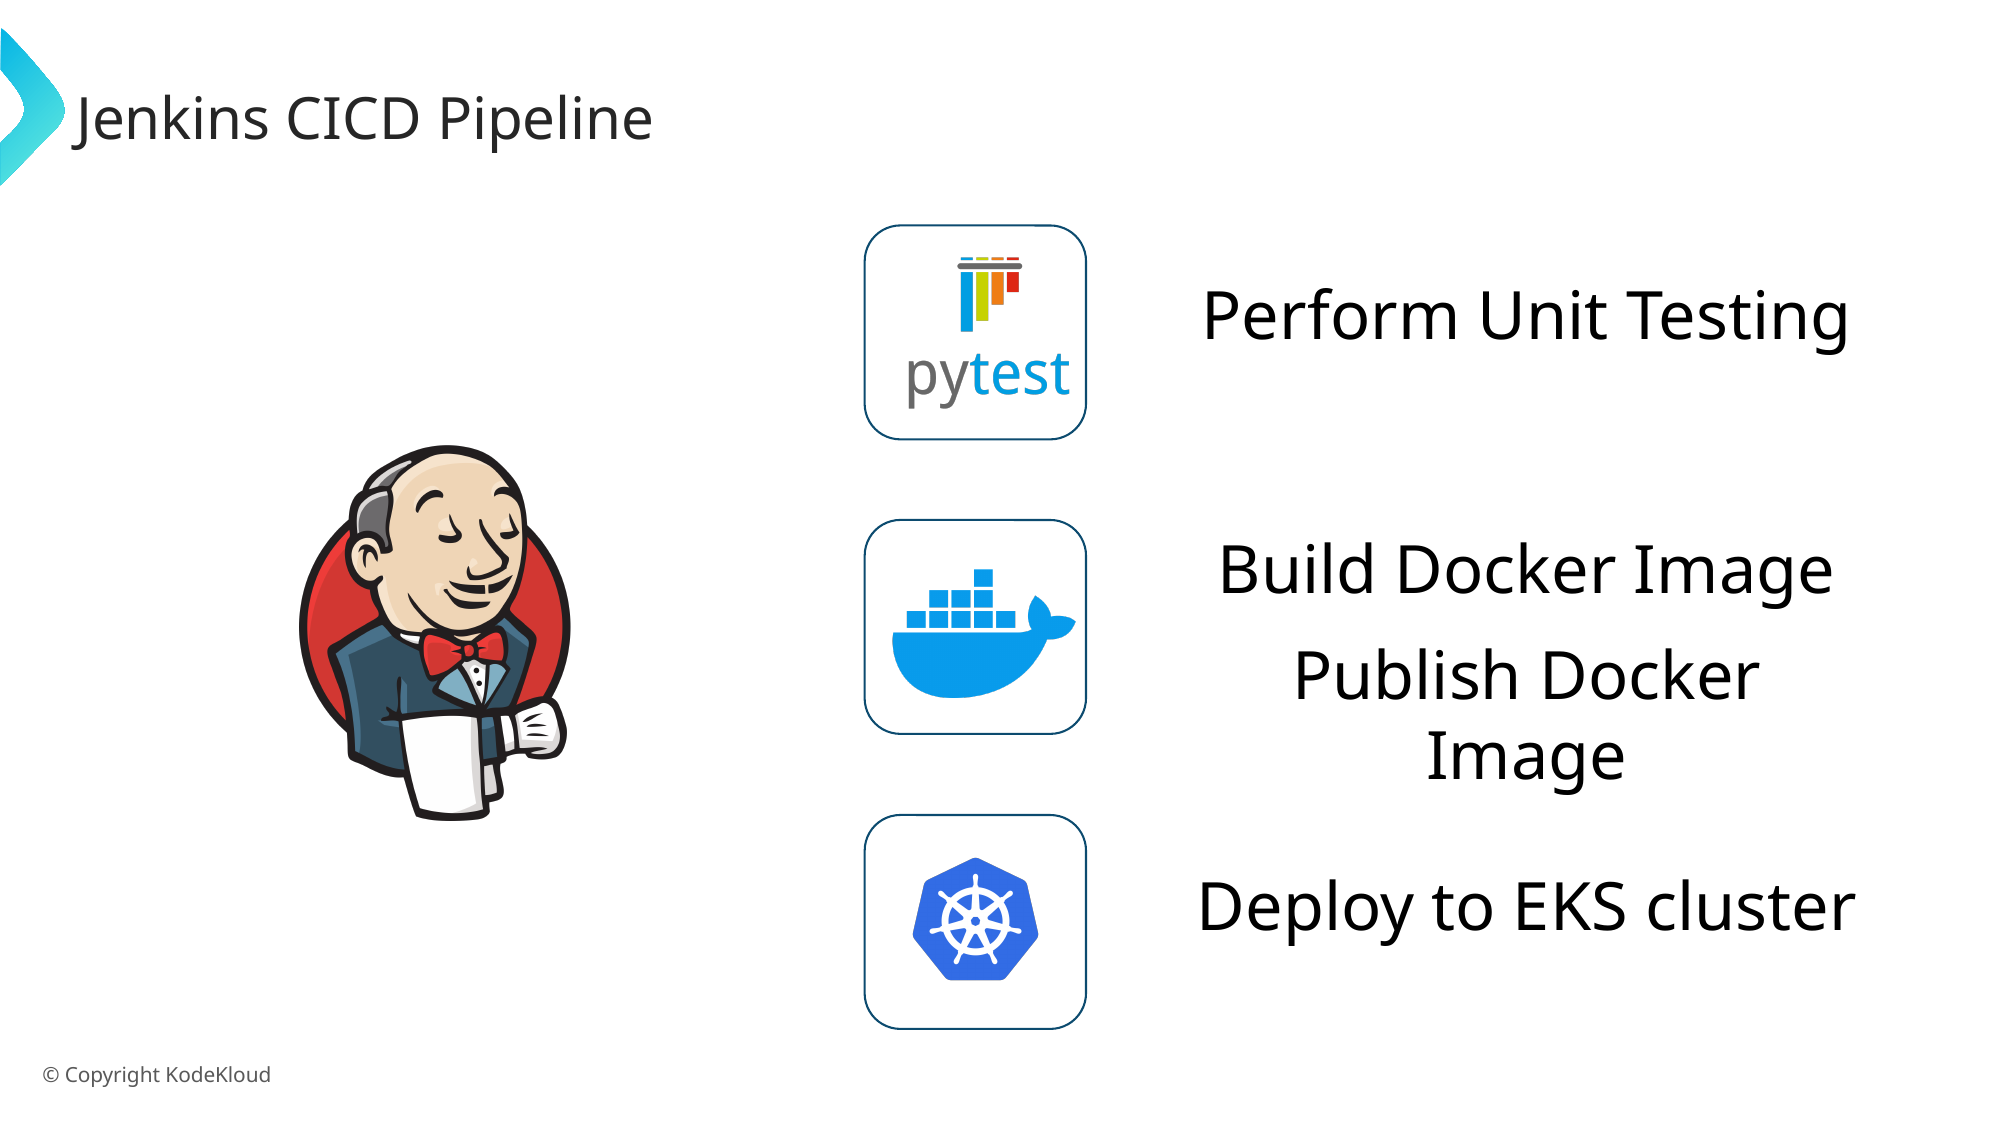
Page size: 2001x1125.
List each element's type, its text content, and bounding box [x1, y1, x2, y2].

picture [299, 445, 571, 821]
picture [889, 234, 1094, 439]
text_box [863, 813, 1088, 1030]
text_box Build Docker Image [1170, 519, 1884, 615]
text_box [863, 518, 1078, 731]
title Jenkins CICD Pipeline [60, 60, 1940, 182]
text_box Deploy to EKS cluster [1170, 855, 1884, 951]
text_box [863, 224, 1075, 439]
picture [911, 856, 1040, 982]
picture [882, 531, 1086, 736]
text_box Publish Docker Image [1170, 625, 1884, 800]
text_box Perform Unit Testing [1170, 265, 1884, 361]
